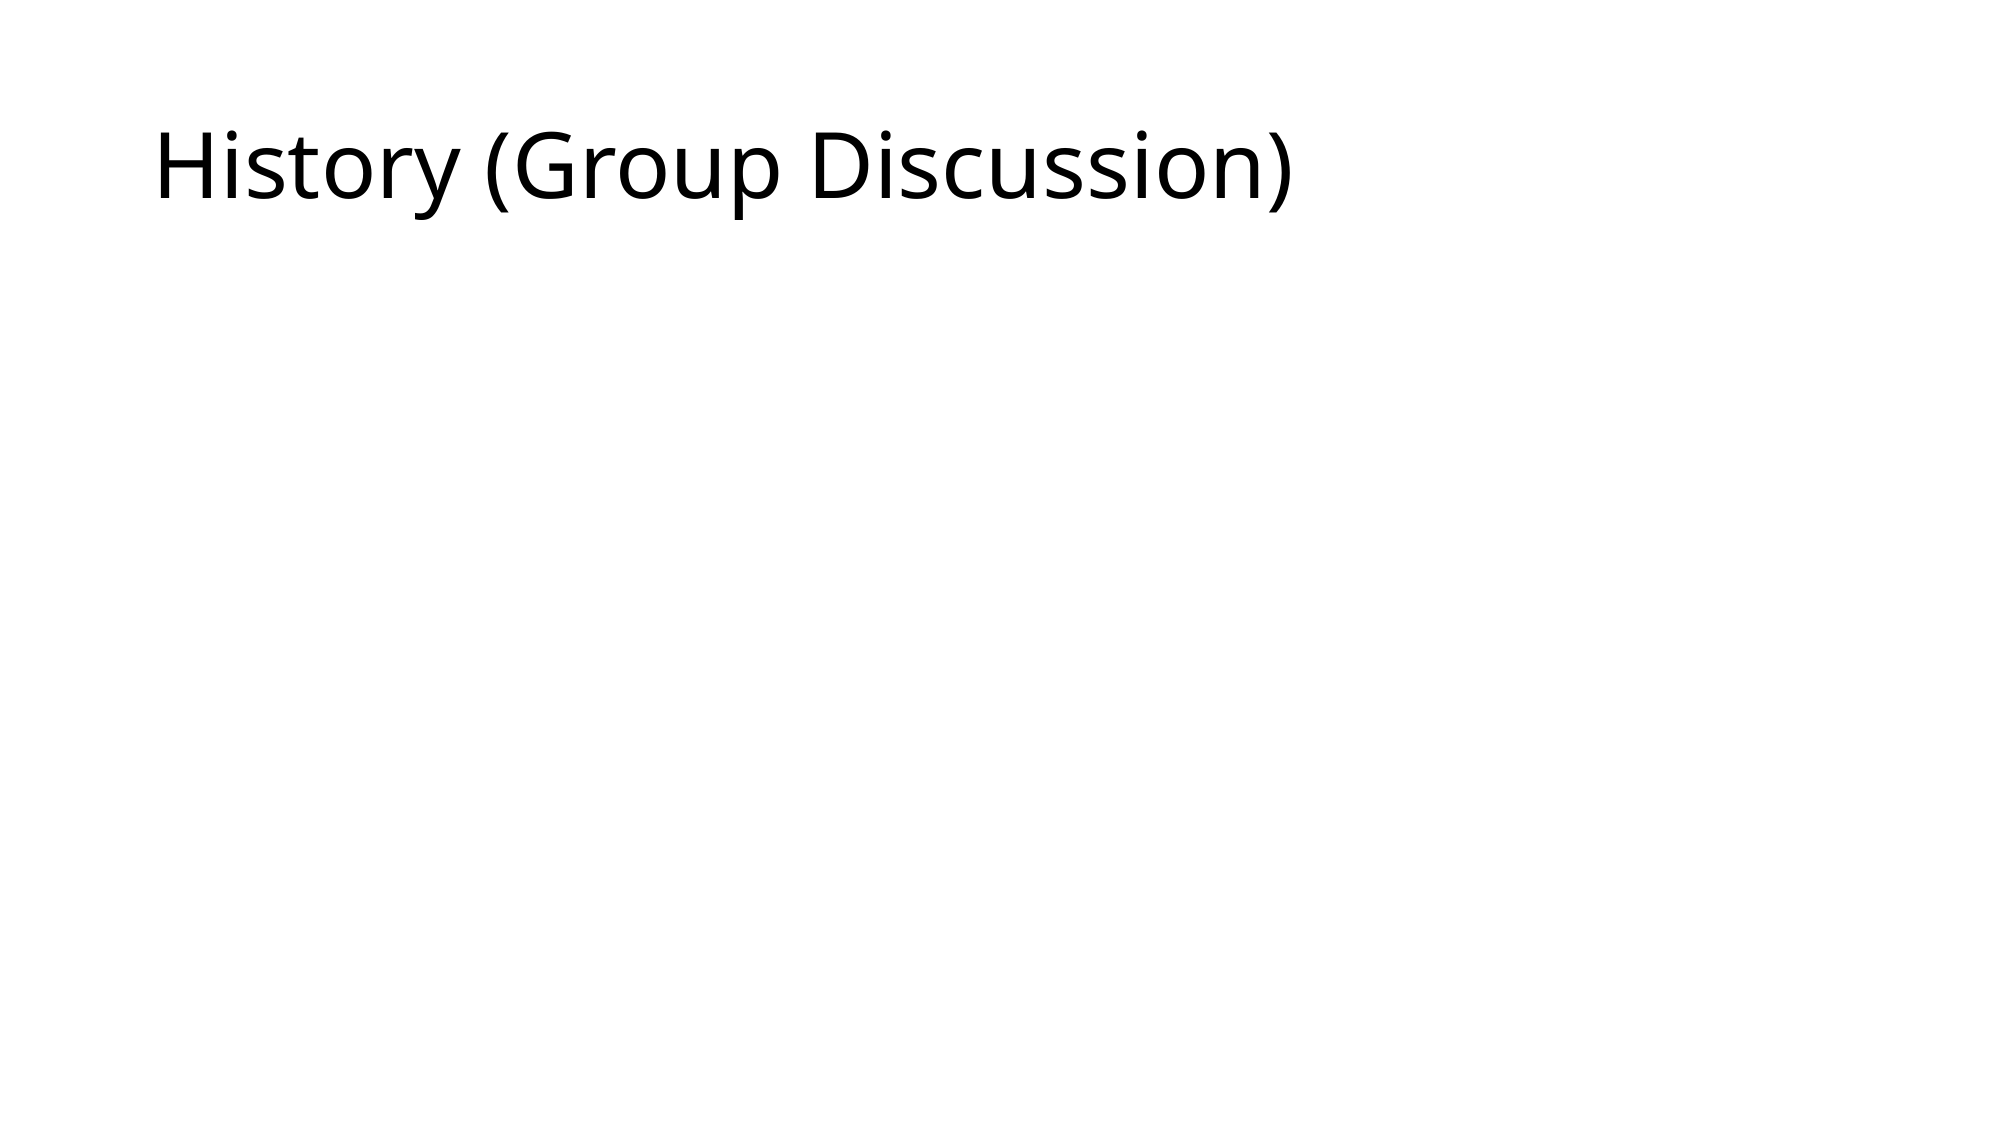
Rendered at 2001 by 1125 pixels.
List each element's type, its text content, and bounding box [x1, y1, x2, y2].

title History (Group Discussion) [137, 59, 1863, 278]
